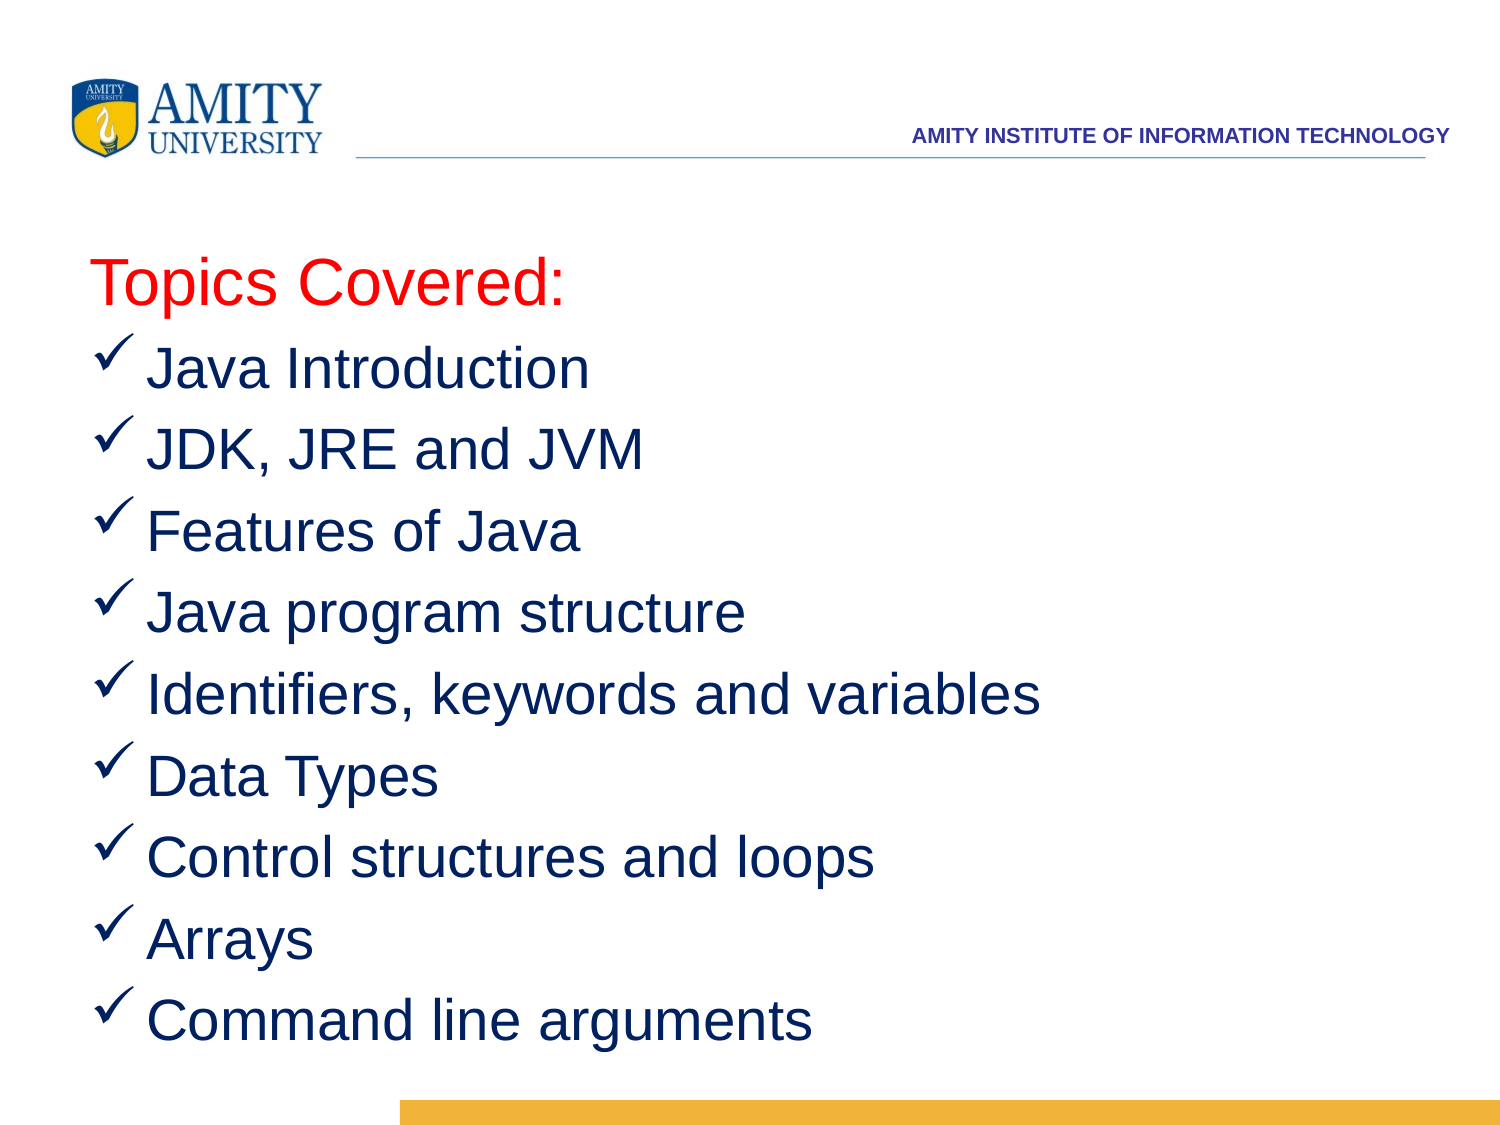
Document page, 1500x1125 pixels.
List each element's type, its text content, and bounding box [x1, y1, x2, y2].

list Topics Covered: Java Introduction JDK, JRE and JVM Features of Java Java program structure Identifiers, keywords and variables Data Types Control structures and loops Arrays Command line arguments [75, 230, 1425, 1124]
picture [0, 0, 1500, 188]
